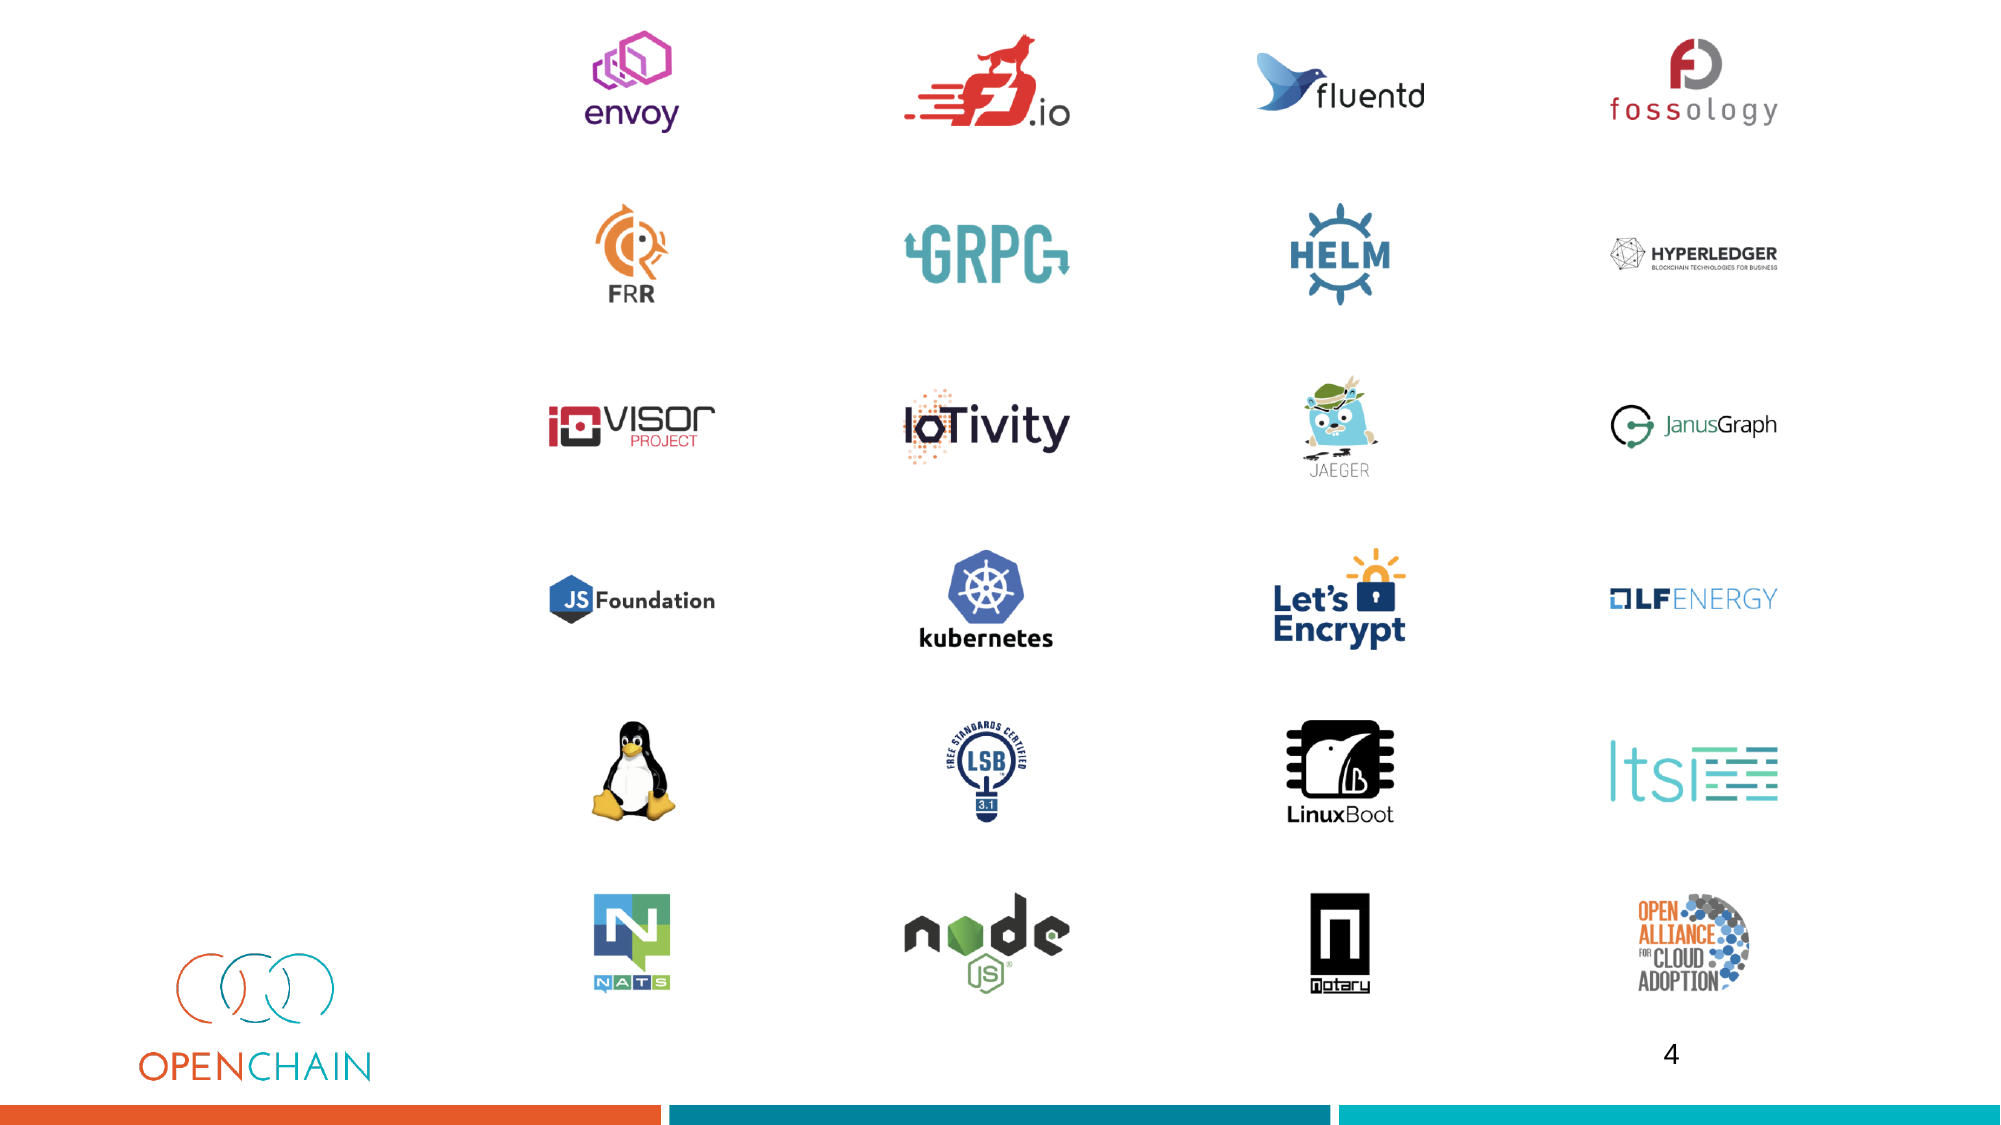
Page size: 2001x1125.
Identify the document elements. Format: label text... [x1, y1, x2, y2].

picture [524, 0, 1821, 1022]
slide_number 4 [1648, 1022, 1863, 1083]
picture [137, 951, 372, 1082]
